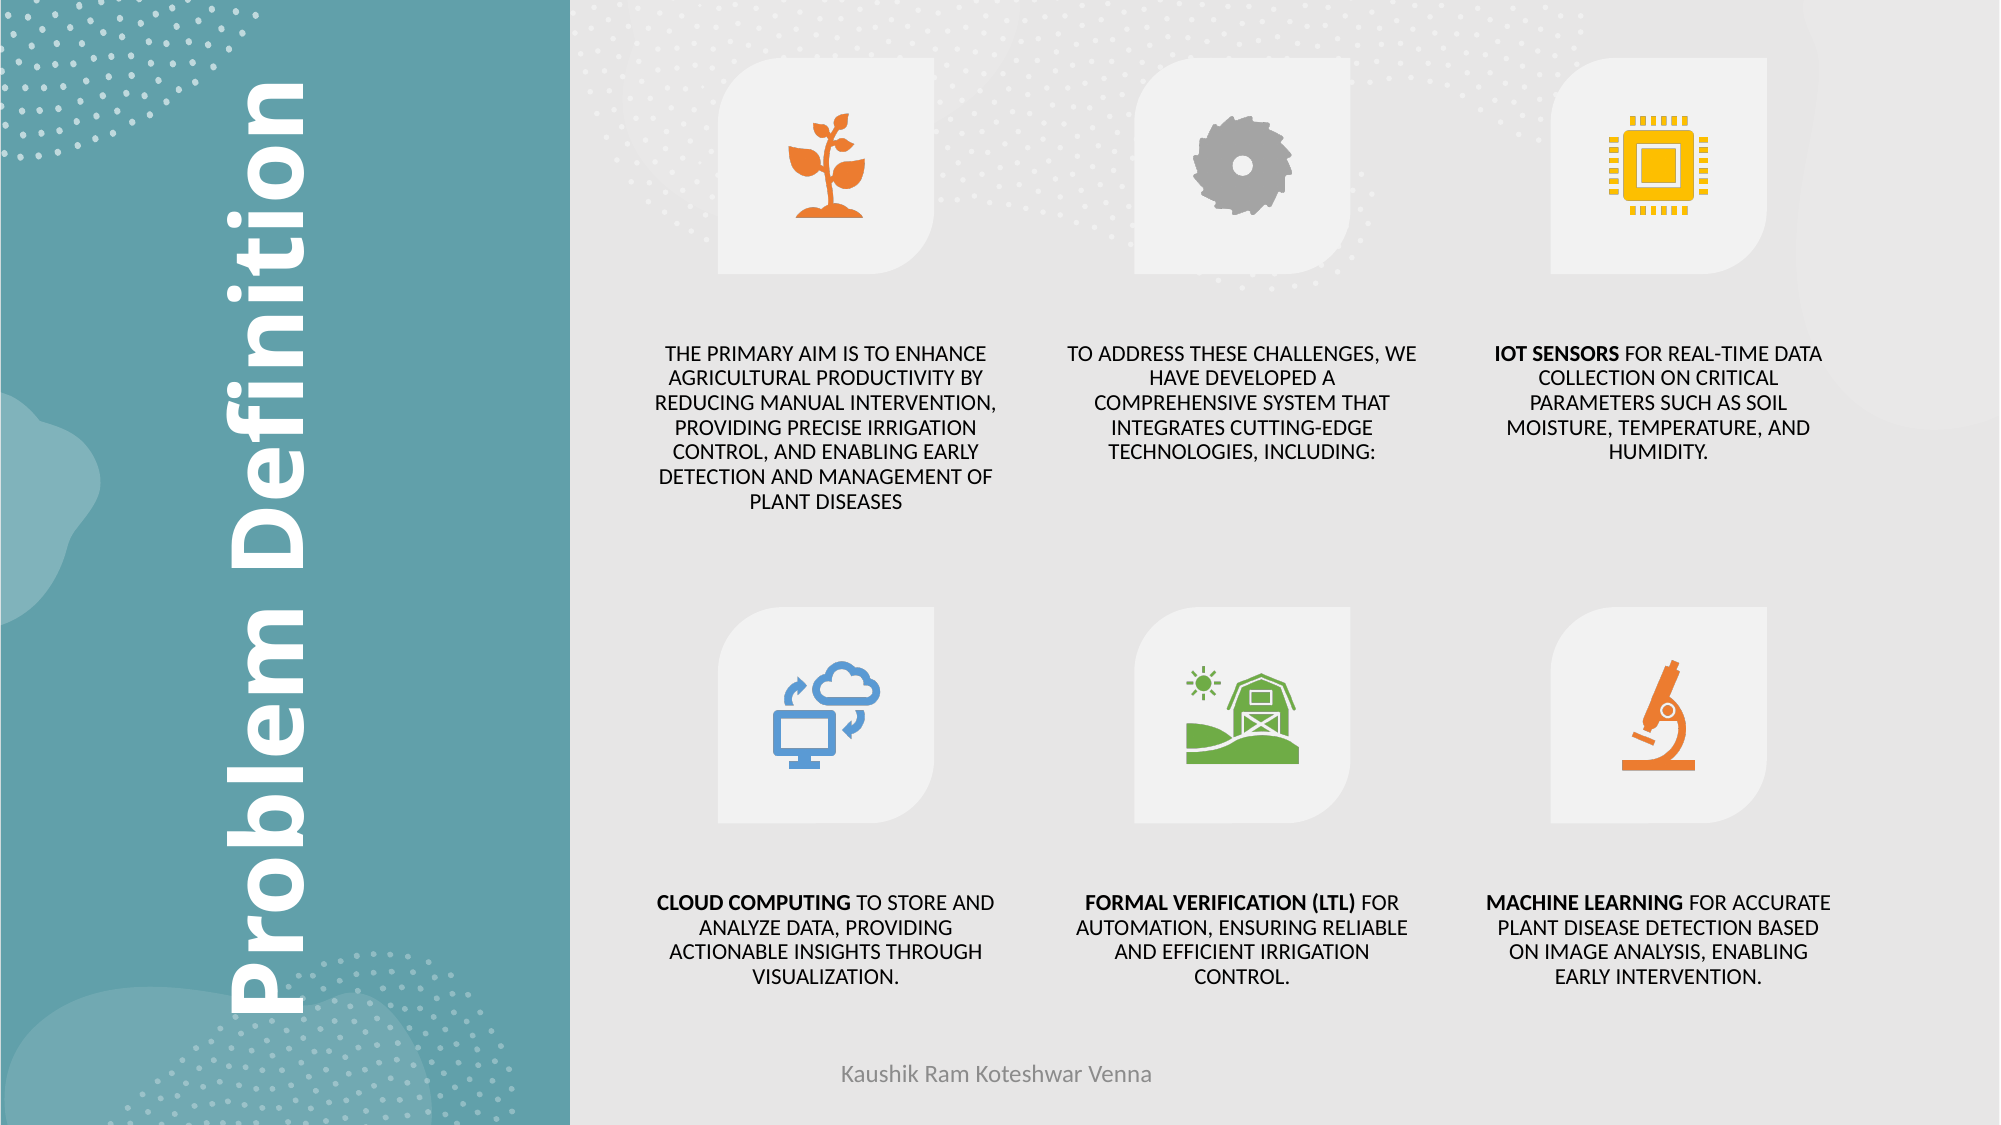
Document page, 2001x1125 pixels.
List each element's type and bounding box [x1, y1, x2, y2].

list [622, 47, 1863, 1079]
text_box [0, 0, 2000, 1125]
